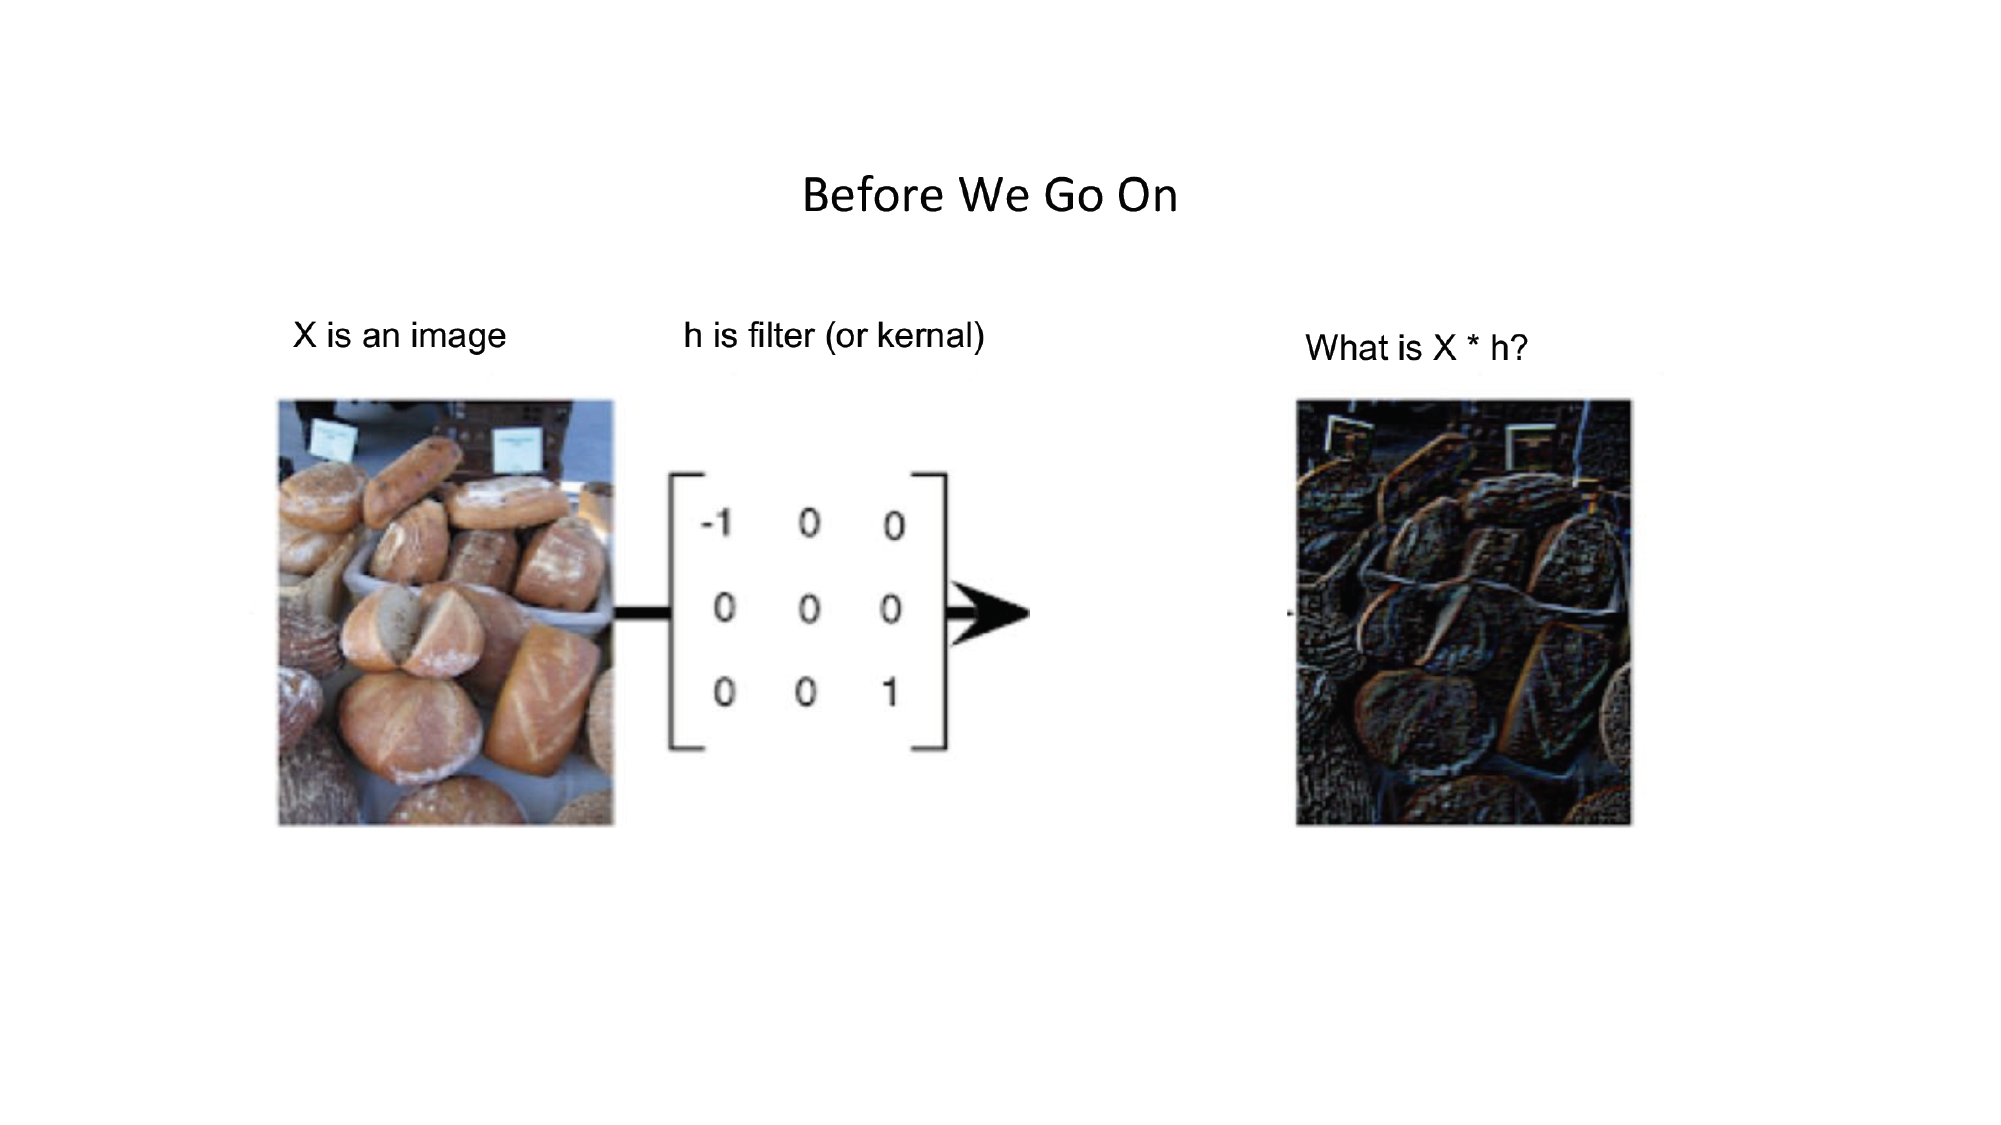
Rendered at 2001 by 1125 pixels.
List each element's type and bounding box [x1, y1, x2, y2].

list [238, 114, 1735, 828]
